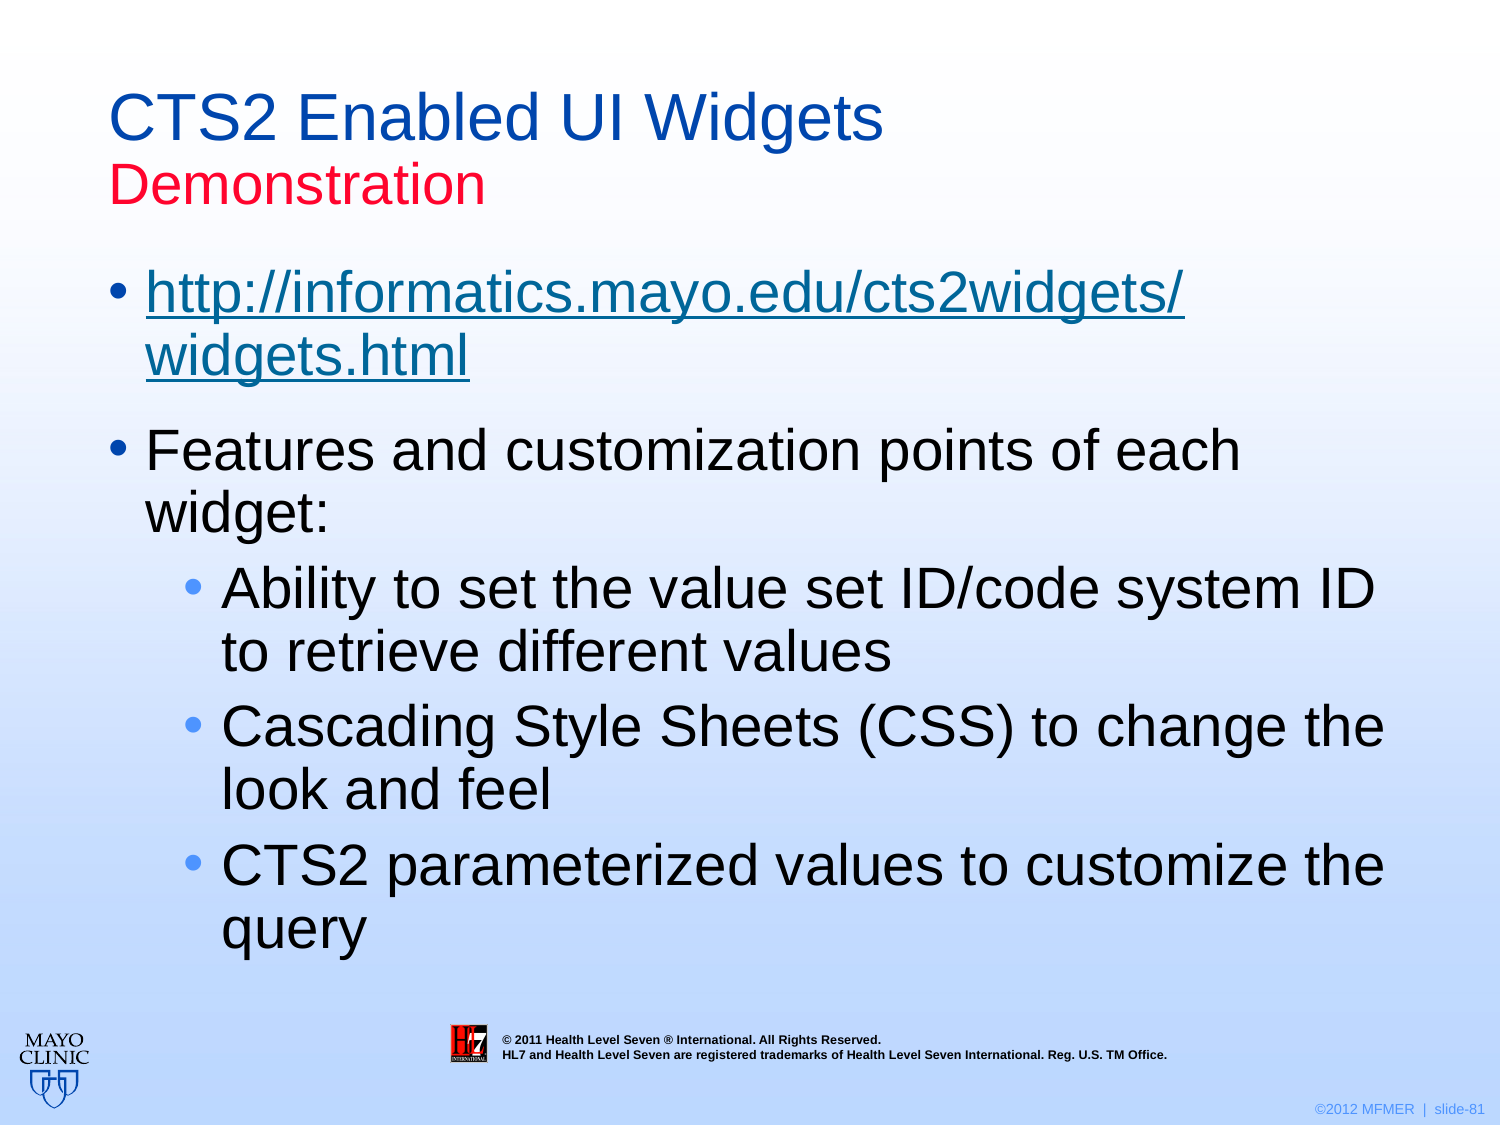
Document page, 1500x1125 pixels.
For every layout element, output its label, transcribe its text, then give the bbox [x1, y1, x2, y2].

list http://informatics.mayo.edu/cts2widgets/widgets.html Features and customization points of each widget: Ability to set the value set ID/code system ID to retrieve different values Cascading Style Sheets (CSS) to change the look and feel CTS2 parameterized values to customize the query [108, 224, 1392, 1013]
title CTS2 Enabled UI Widgets Demonstration [108, 0, 1392, 224]
picture [0, 0, 1500, 1125]
